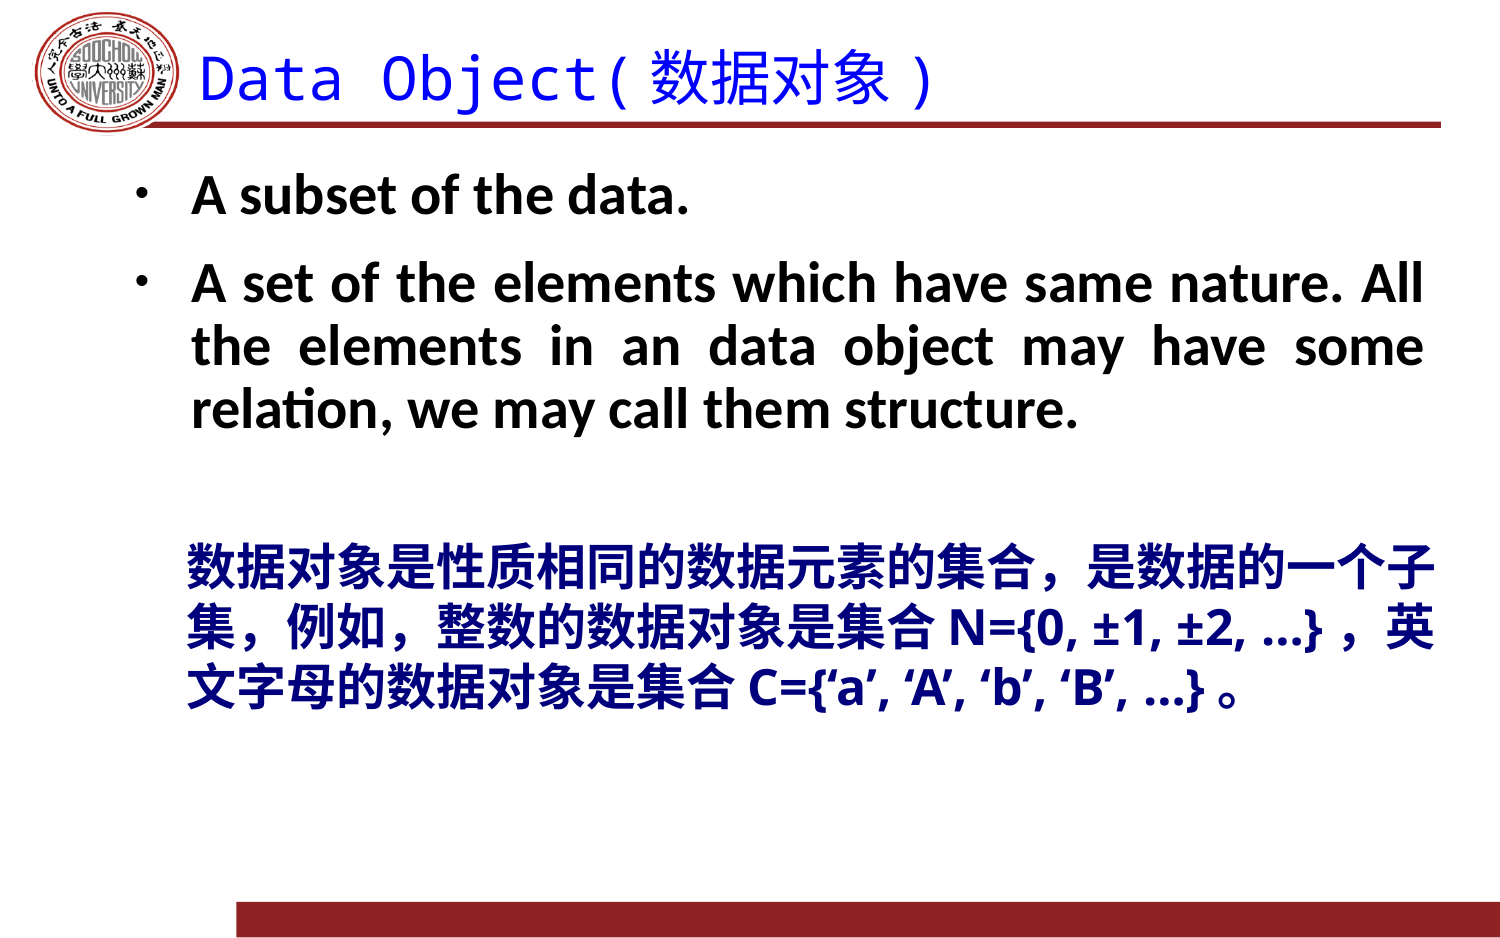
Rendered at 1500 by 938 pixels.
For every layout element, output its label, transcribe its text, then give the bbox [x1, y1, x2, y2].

list A subset of the data. A set of the elements which have same nature. All the elements in an data object may have some relation, we may call them structure. [119, 156, 1441, 481]
title Data Object(数据对象) [184, 31, 1444, 121]
picture [30, 8, 184, 136]
text_box 数据对象是性质相同的数据元素的集合，是数据的一个子集，例如，整数的数据对象是集合N={0, ±1, ±2, …}，英文字母的数据对象是集合C={‘a’, ‘A’, ‘b’, ‘B’, …}。 [171, 527, 1458, 723]
